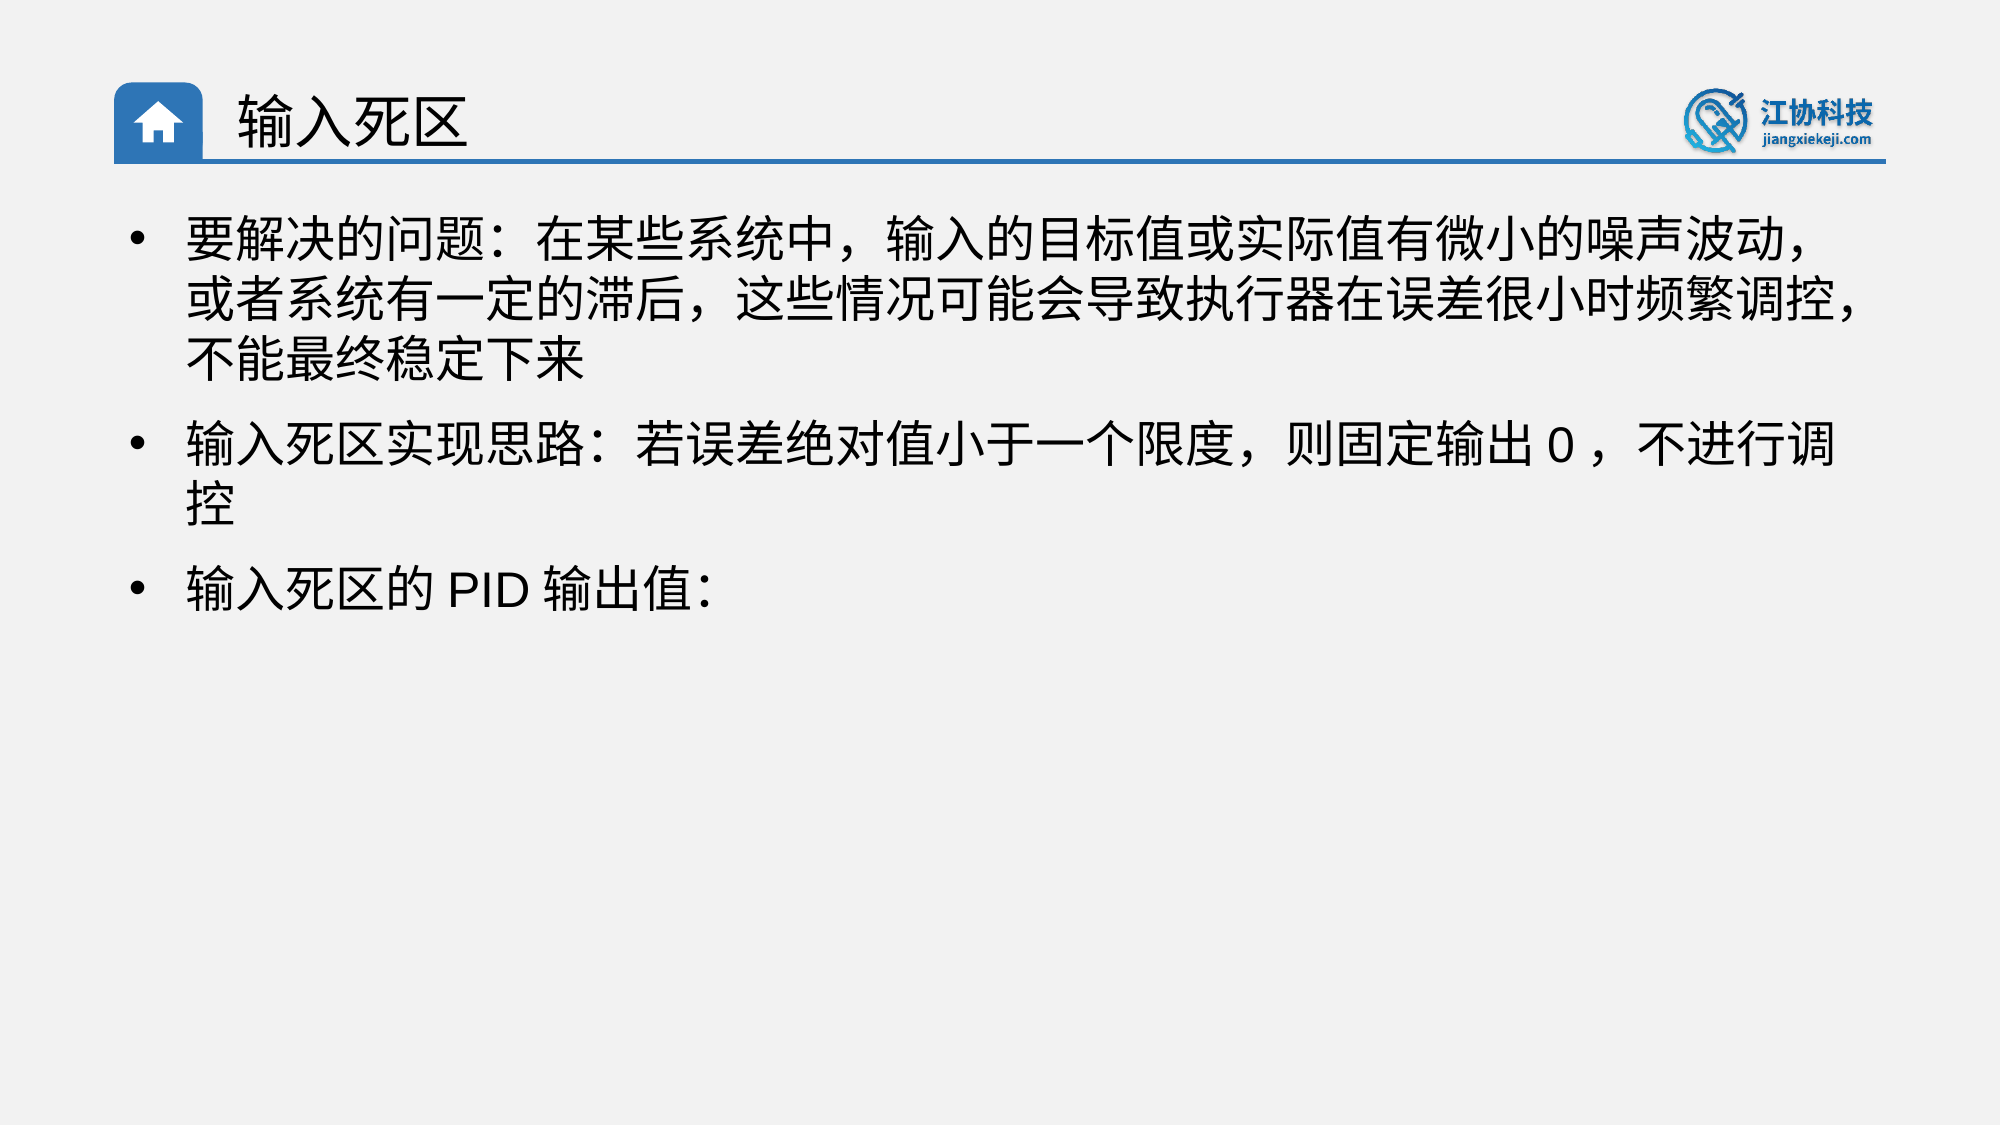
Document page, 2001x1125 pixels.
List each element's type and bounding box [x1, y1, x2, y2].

text_box [114, 76, 1886, 166]
